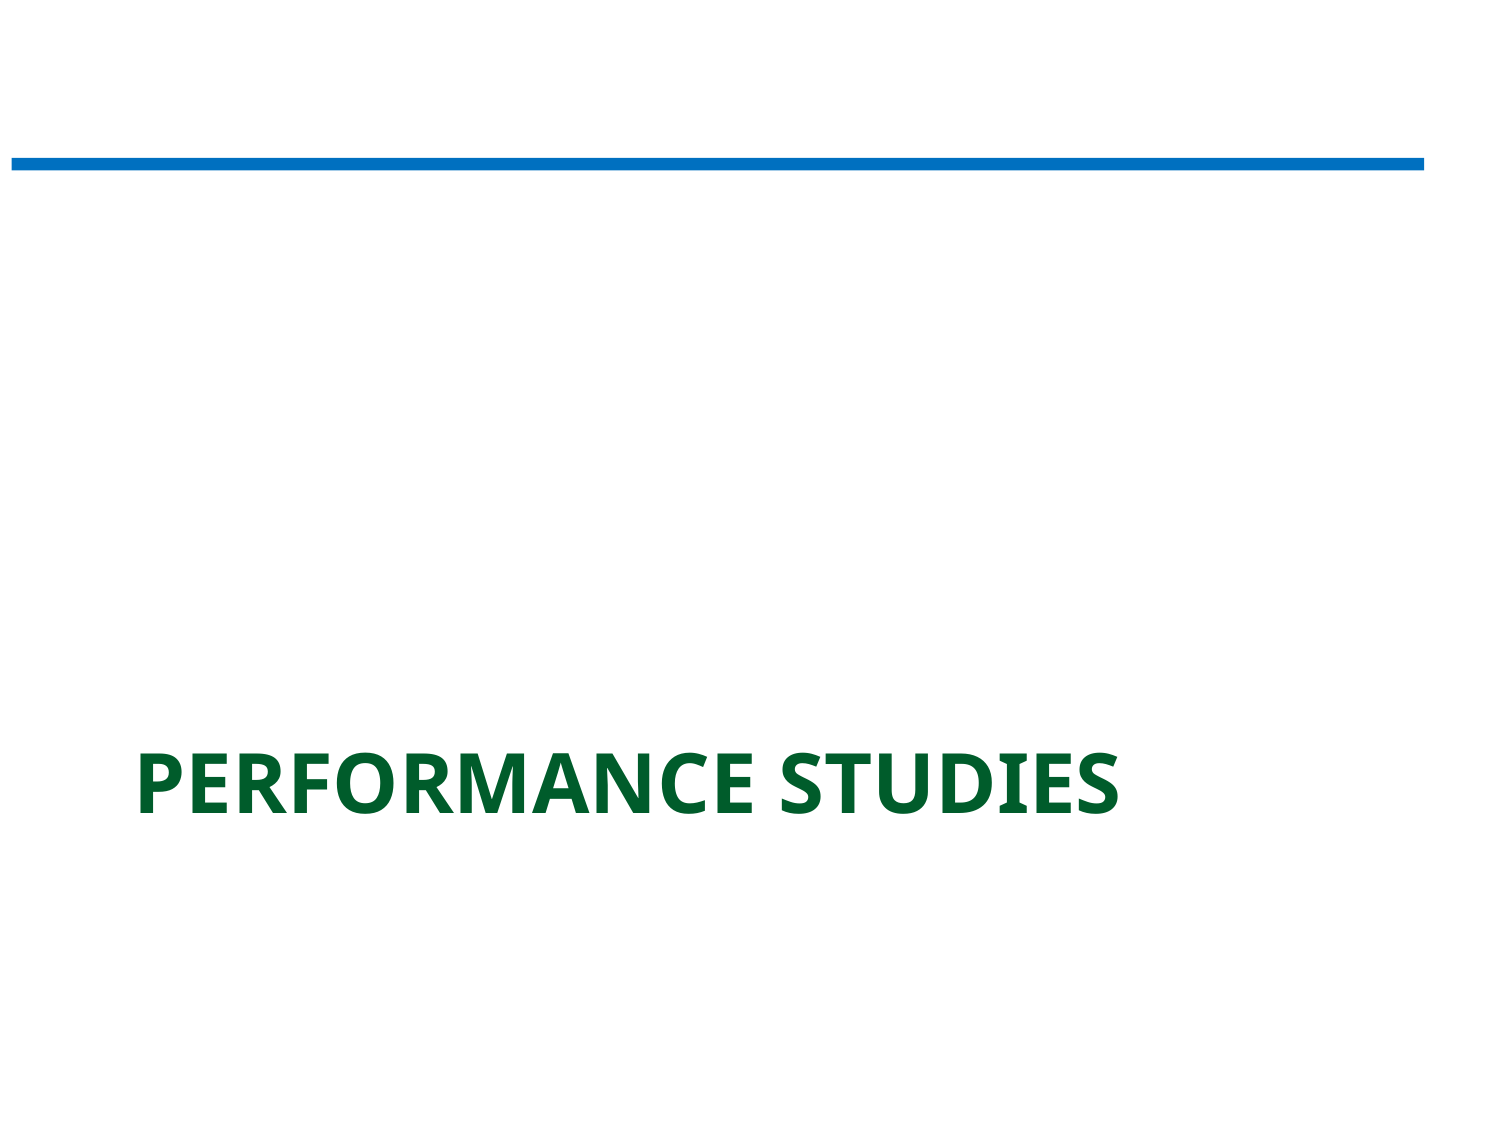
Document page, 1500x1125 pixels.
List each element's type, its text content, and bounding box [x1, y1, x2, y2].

title PERformance Studies [118, 722, 1394, 947]
